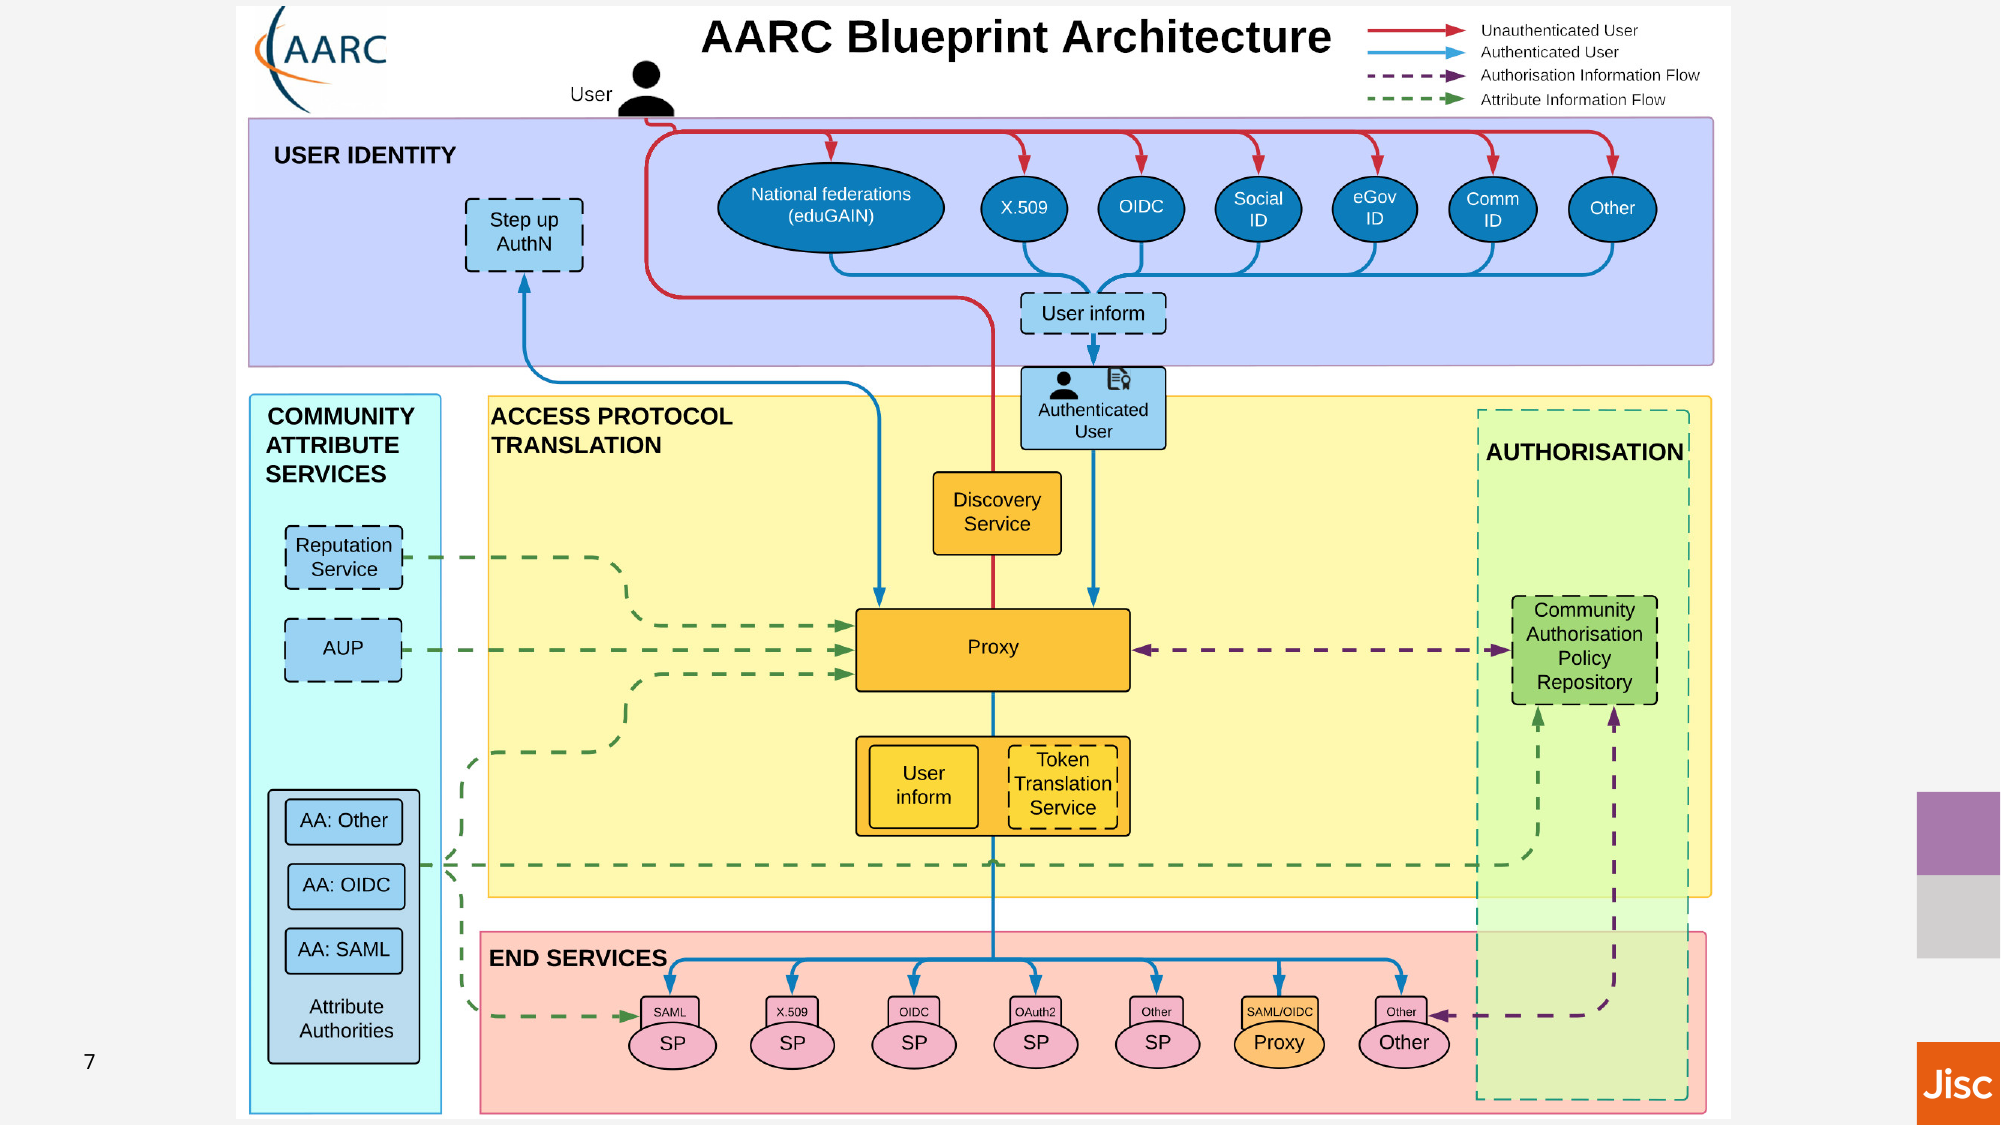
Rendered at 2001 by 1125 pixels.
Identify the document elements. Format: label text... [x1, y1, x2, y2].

slide_number 7 [83, 1041, 167, 1084]
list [236, 6, 1731, 1119]
picture [1916, 1042, 2000, 1125]
